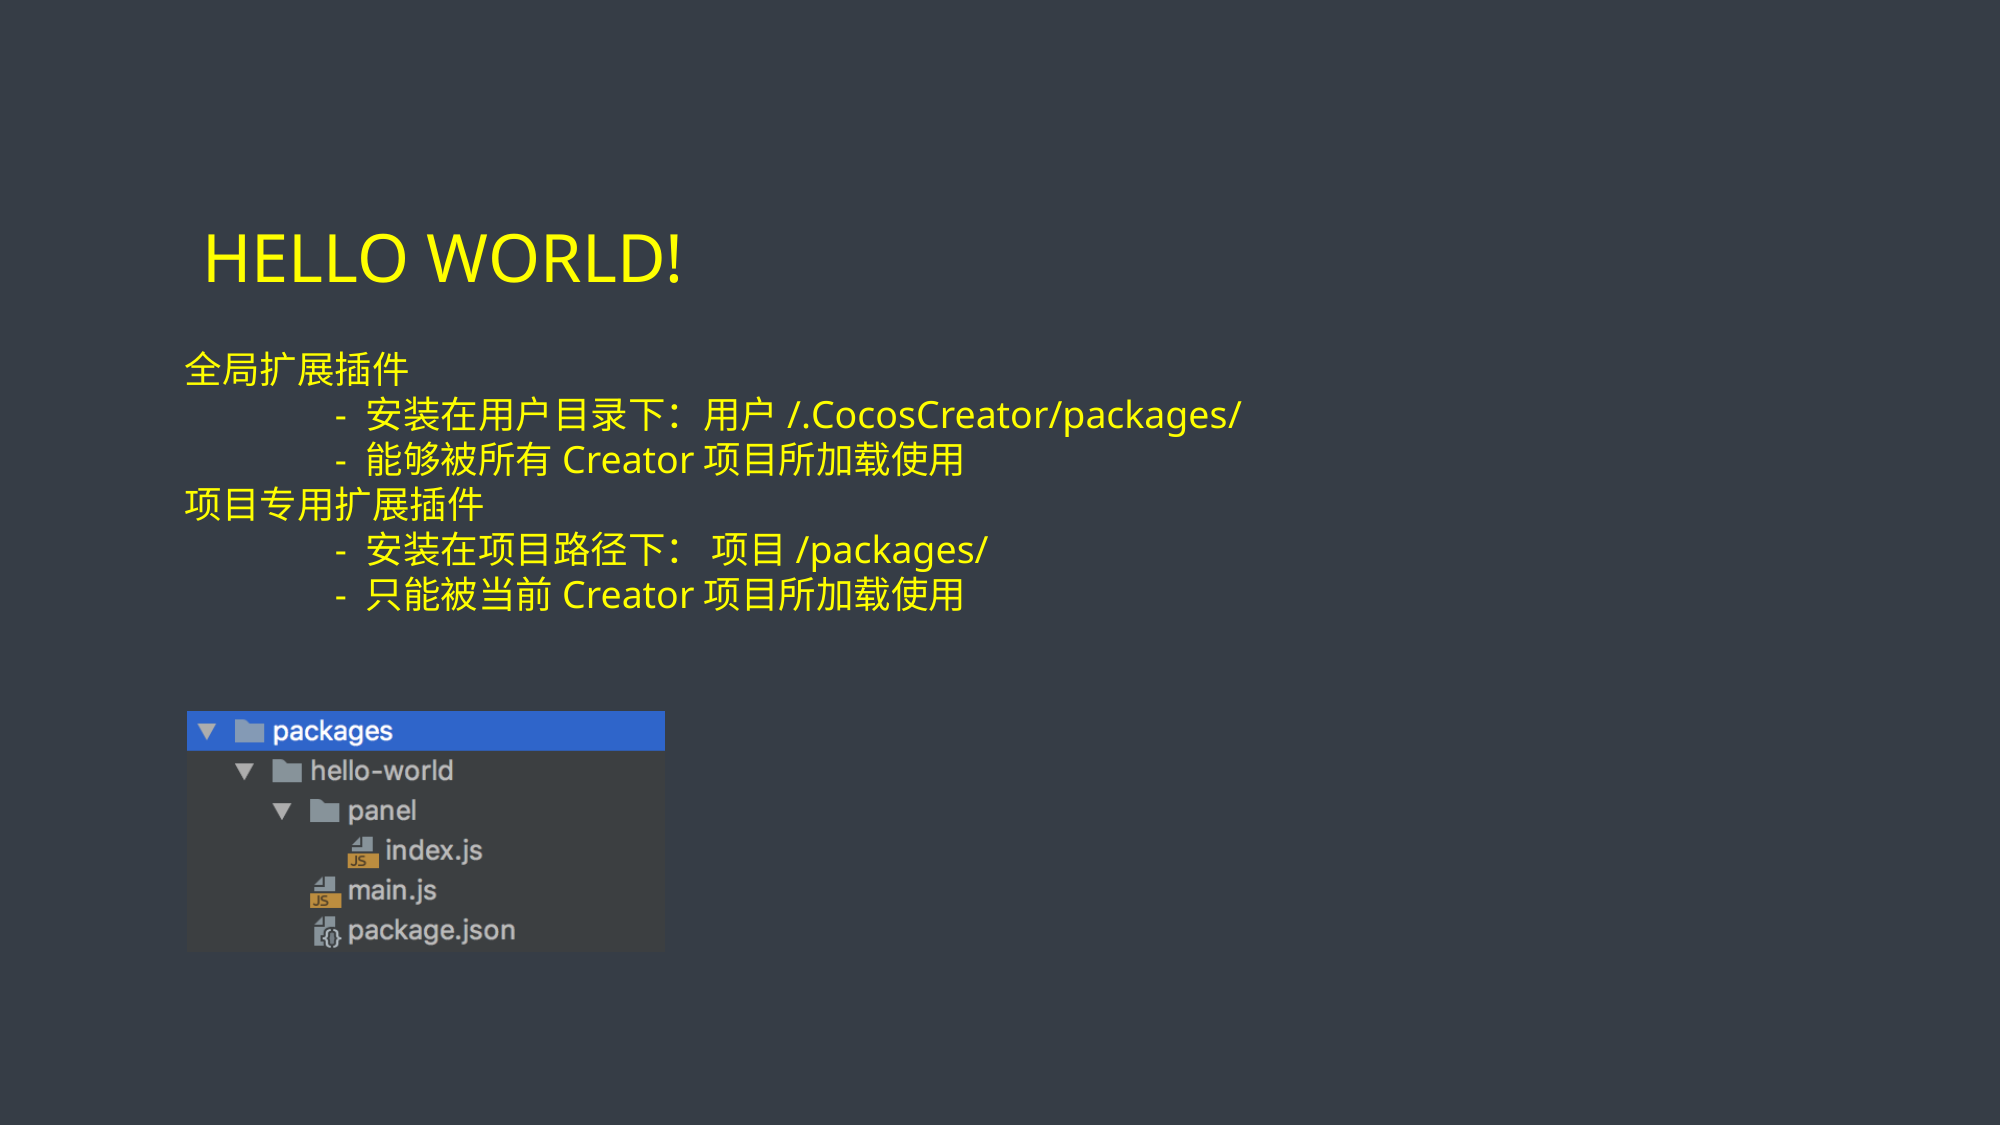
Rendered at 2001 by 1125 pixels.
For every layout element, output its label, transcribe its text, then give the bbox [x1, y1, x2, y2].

picture [186, 711, 665, 952]
text_box 全局扩展插件 - 安装在用户目录下：用户/.CocosCreator/packages/ - 能够被所有Creator项目所加载使用 项目专用扩展插件 - 安装在项目路径下： 项目/packages/ - 只能被当前Creator项目所加载使用 [170, 338, 1257, 624]
title Hello World! [187, 99, 1813, 413]
